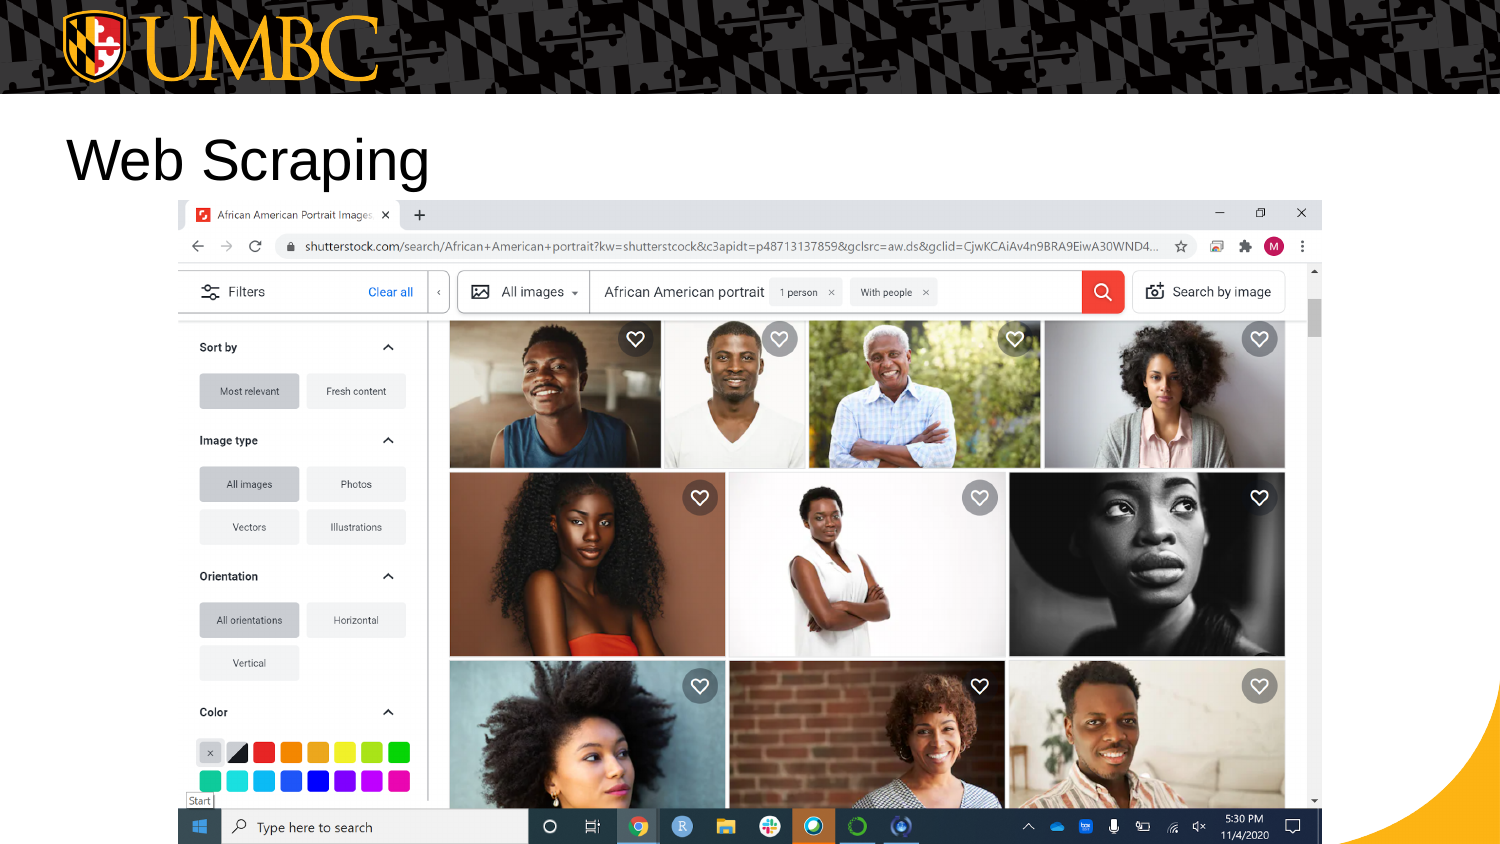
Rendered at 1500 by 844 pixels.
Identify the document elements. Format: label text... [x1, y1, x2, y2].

title Web Scraping [51, 106, 1449, 201]
picture [0, 0, 1500, 94]
picture [1338, 679, 1500, 844]
picture [177, 200, 1322, 844]
